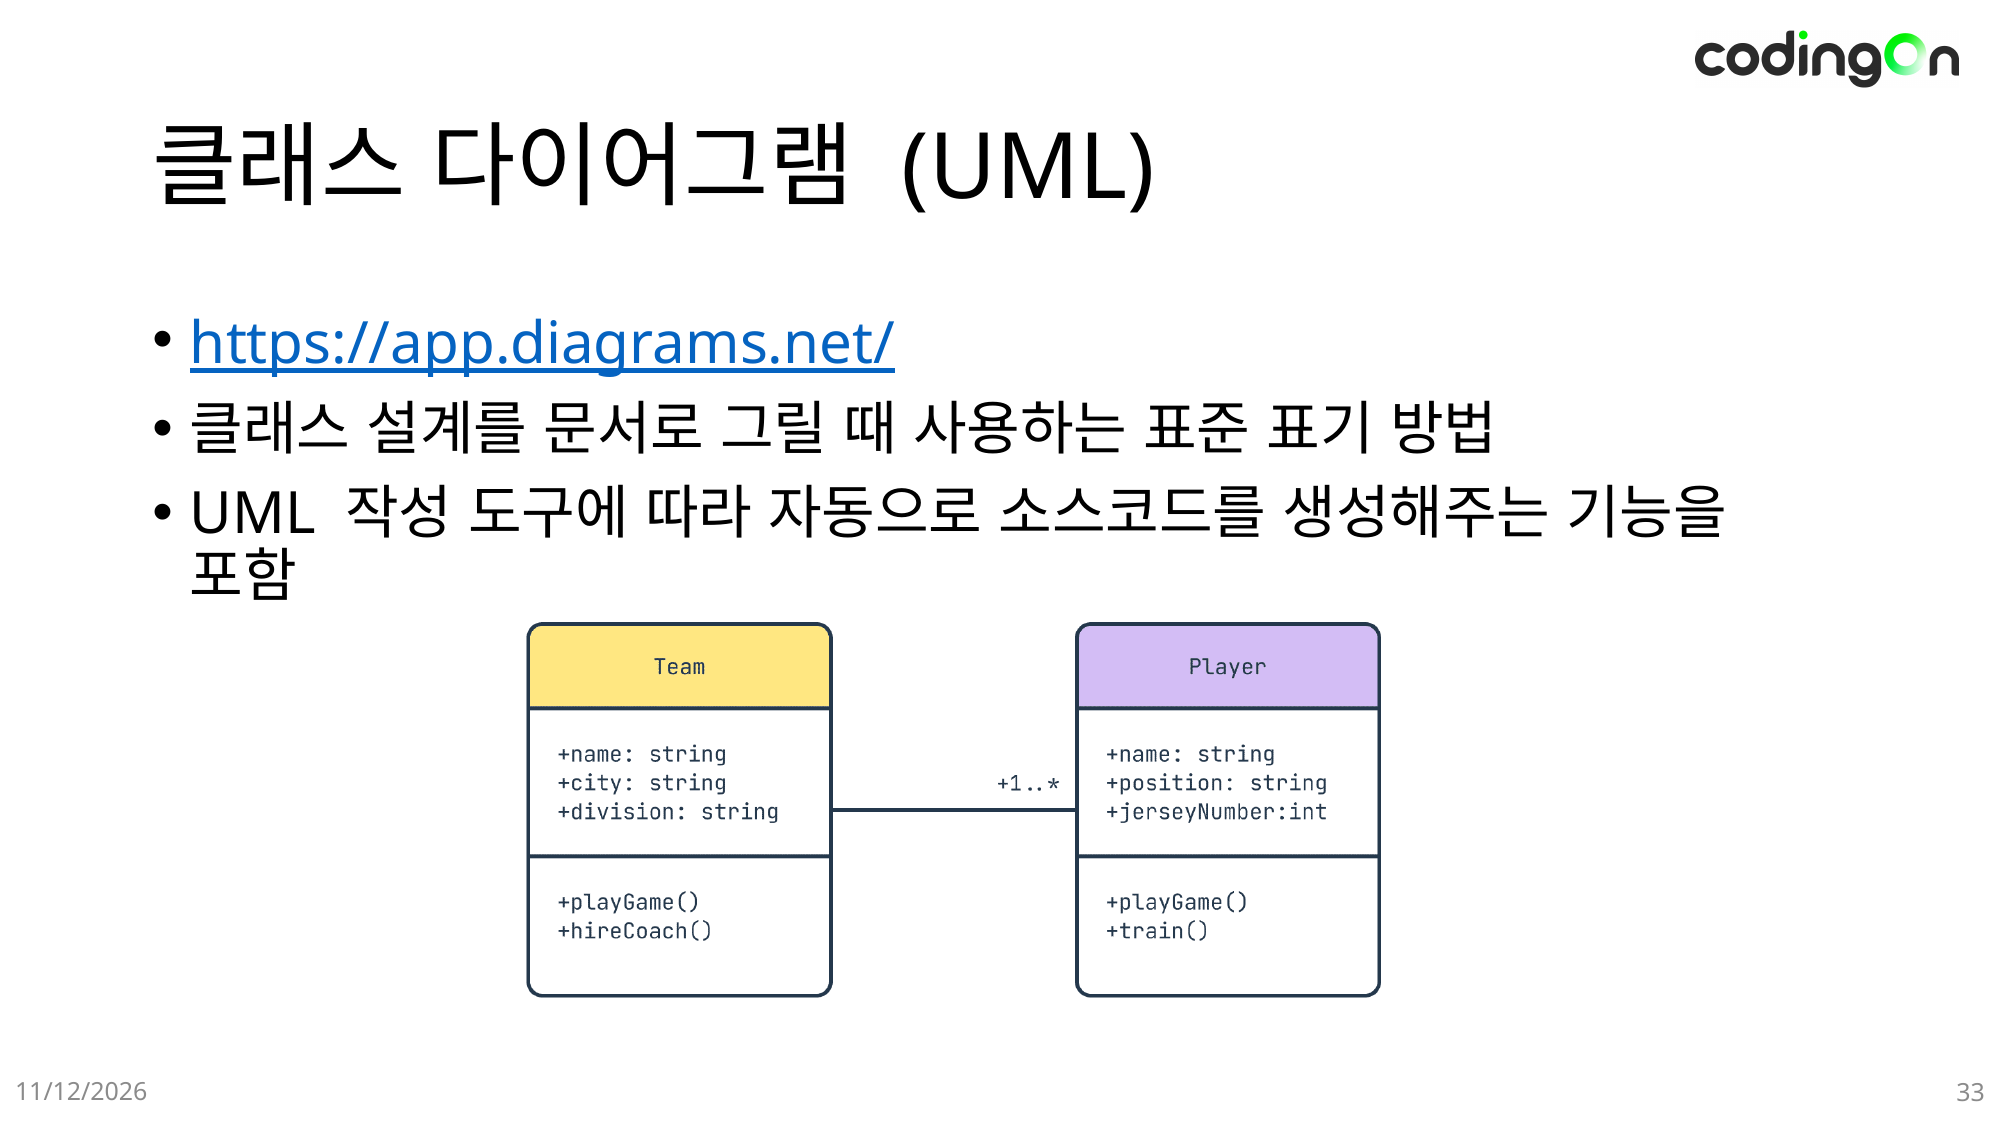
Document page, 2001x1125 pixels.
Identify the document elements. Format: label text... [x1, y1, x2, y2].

list https://app.diagrams.net/ 클래스 설계를 문서로 그릴 때 사용하는 표준 표기 방법 UML 작성 도구에 따라 자동으로 소스코드를 생성해주는 기능을 포함 [137, 299, 1863, 1014]
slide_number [0, 1062, 450, 1123]
title 클래스 다이어그램 (UML) [137, 59, 1863, 278]
picture [396, 540, 1511, 1078]
picture [1695, 30, 1959, 88]
slide_number 33 [1550, 1063, 2000, 1124]
